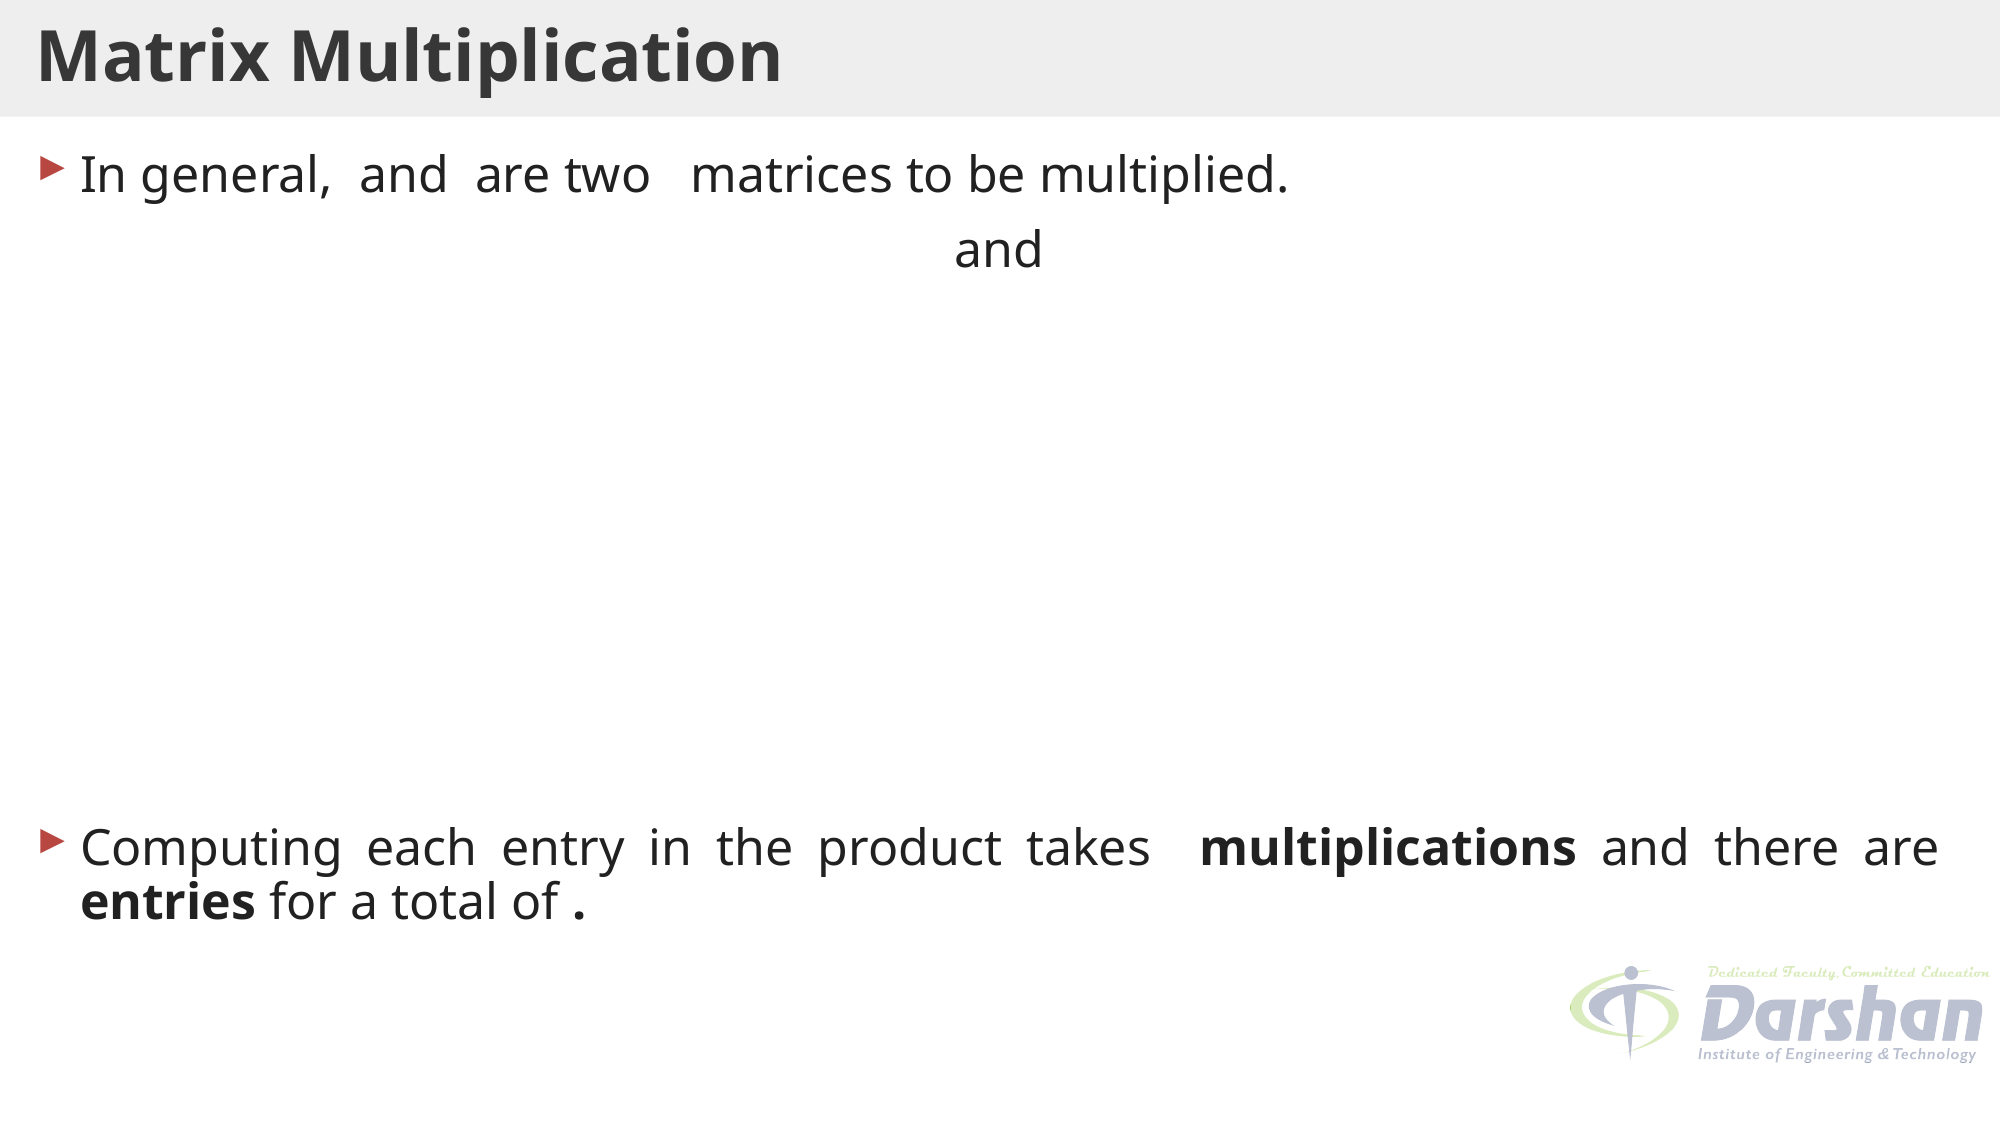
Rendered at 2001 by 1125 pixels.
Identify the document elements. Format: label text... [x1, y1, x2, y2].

title Matrix Multiplication [0, 0, 2000, 117]
text_box 99 [1570, 966, 1990, 1063]
